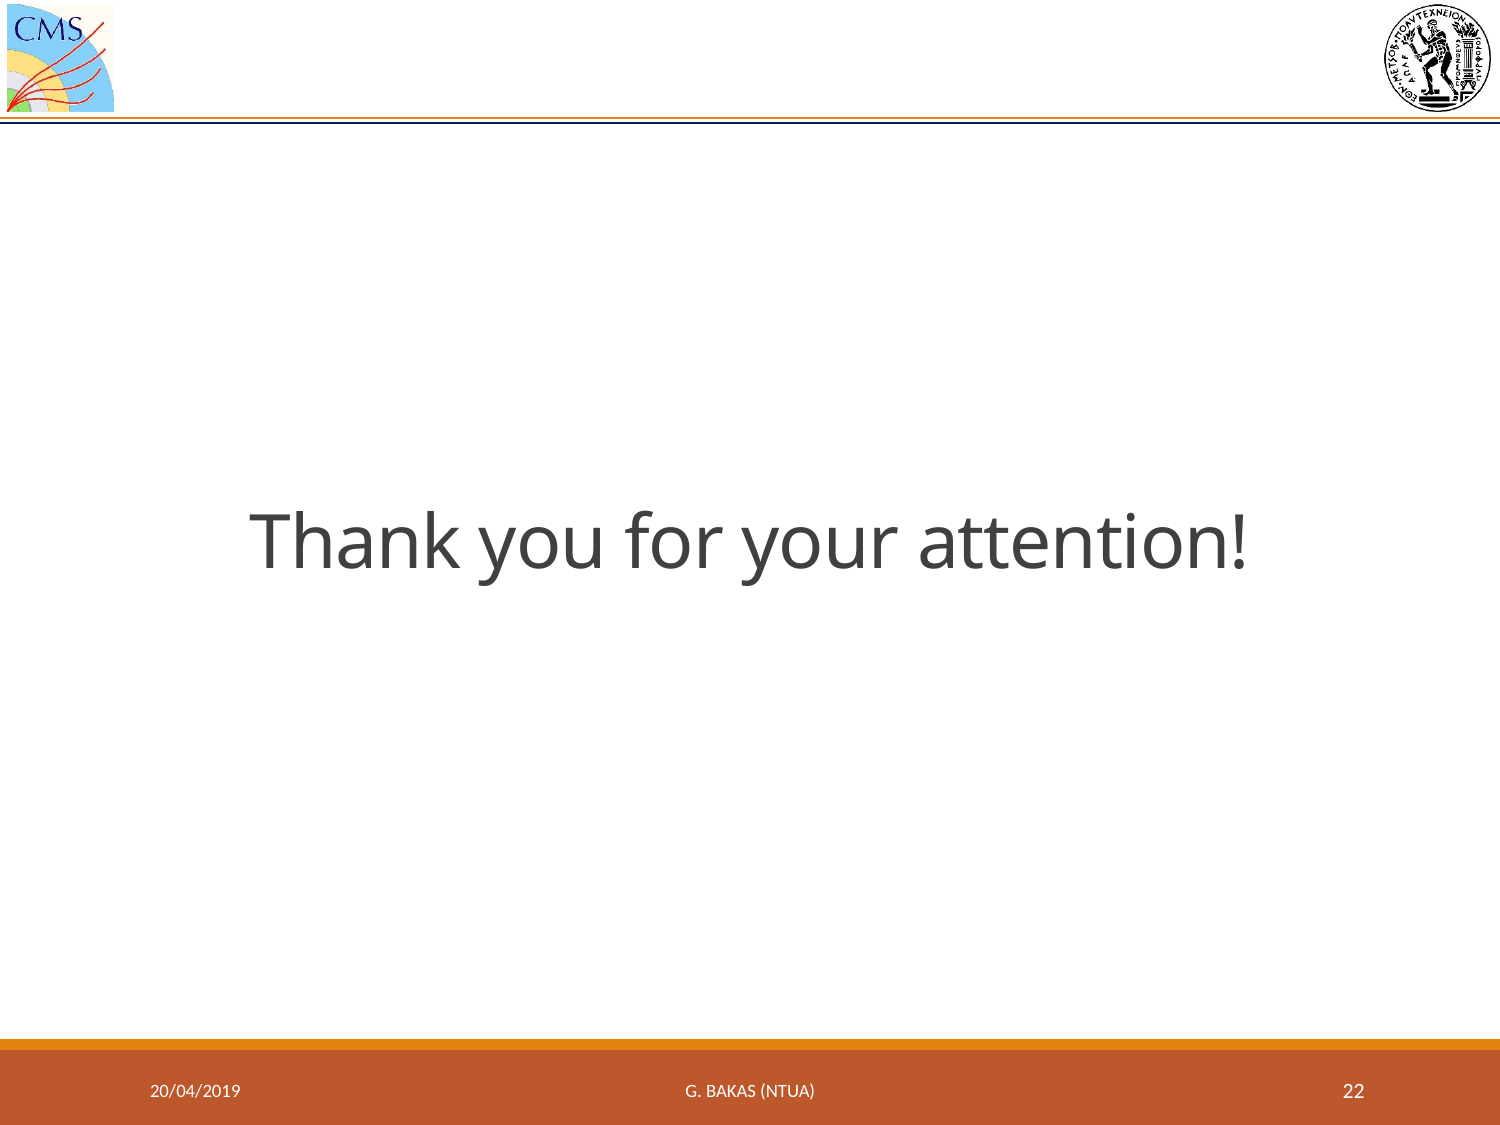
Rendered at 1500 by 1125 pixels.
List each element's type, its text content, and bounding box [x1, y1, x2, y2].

slide_number 22 [1218, 1059, 1380, 1120]
picture [6, 4, 114, 112]
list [1383, 4, 1492, 112]
footer G. Bakas (NTUA) [453, 1059, 1047, 1120]
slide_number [135, 1059, 440, 1120]
title Thank you for your attention! [131, 522, 1369, 592]
